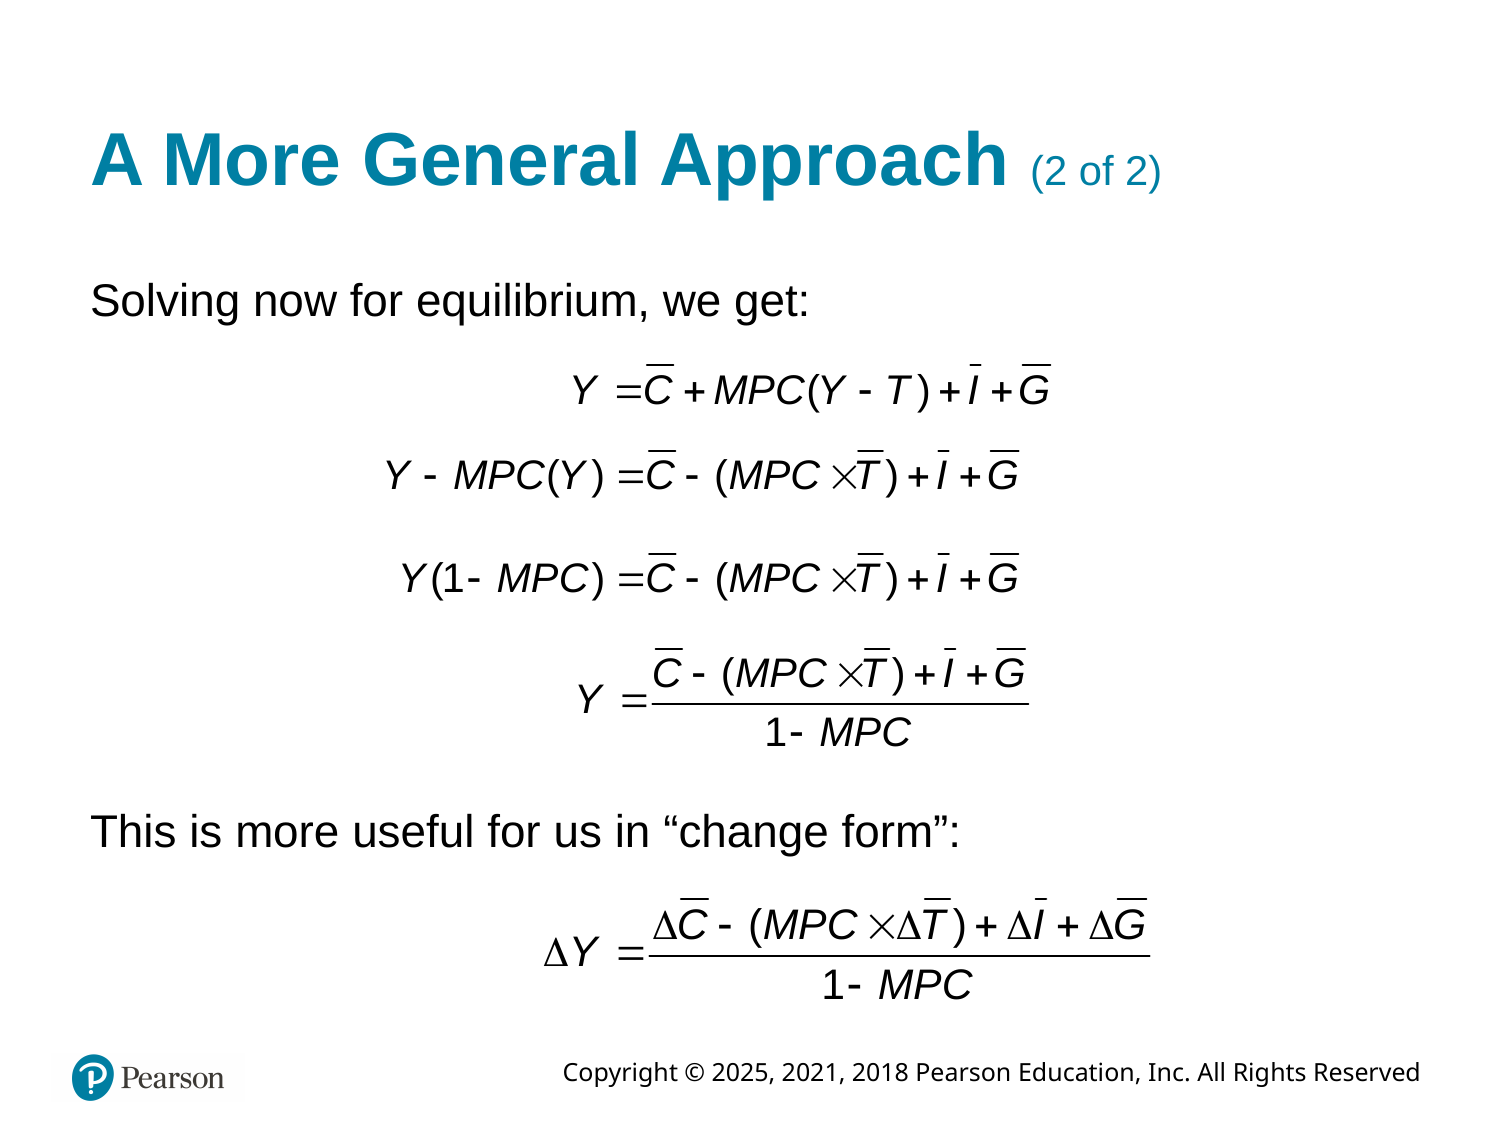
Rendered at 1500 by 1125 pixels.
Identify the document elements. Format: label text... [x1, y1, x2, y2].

list Solving now for equilibrium, we get: [75, 255, 912, 343]
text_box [575, 643, 1033, 753]
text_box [399, 547, 1023, 606]
list This is more useful for us in “change form”: [75, 787, 998, 873]
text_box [570, 358, 1055, 417]
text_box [539, 893, 1155, 1006]
title A More General Approach (2 of 2) [75, 35, 1425, 216]
picture [51, 1053, 245, 1102]
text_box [383, 445, 1023, 503]
